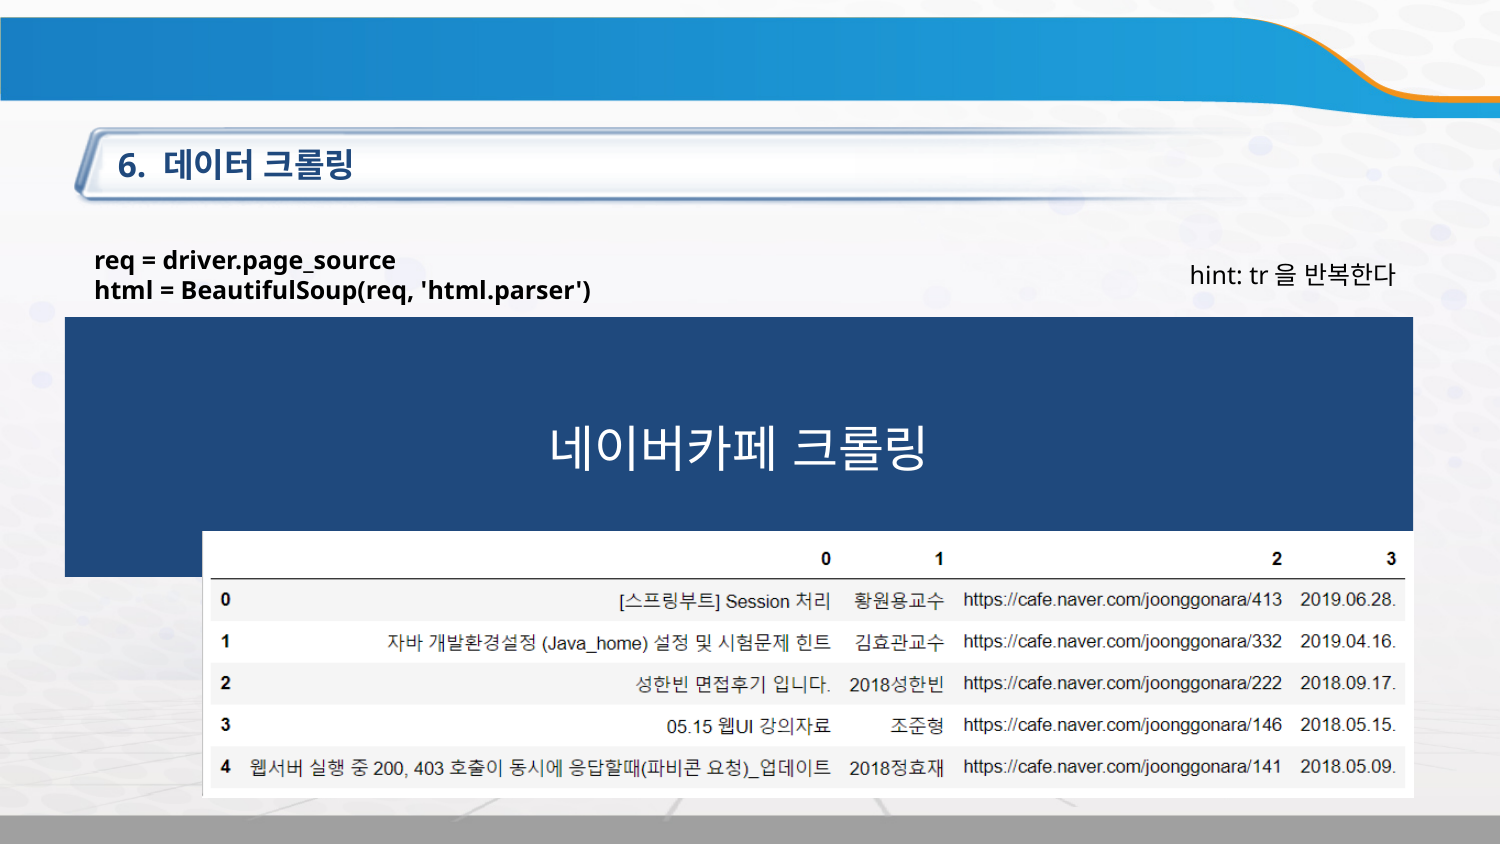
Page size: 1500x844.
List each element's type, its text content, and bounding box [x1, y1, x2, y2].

text_box 네이버카페 크롤링 [64, 317, 1414, 577]
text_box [74, 126, 1289, 208]
text_box req = driver.page_source html = BeautifulSoup(req, 'html.parser') [79, 236, 1500, 312]
picture [0, 0, 1500, 844]
text_box hint: tr을 반복한다 [1174, 252, 1412, 297]
text_box 3. 프로젝트 실습 [29, 0, 1175, 103]
